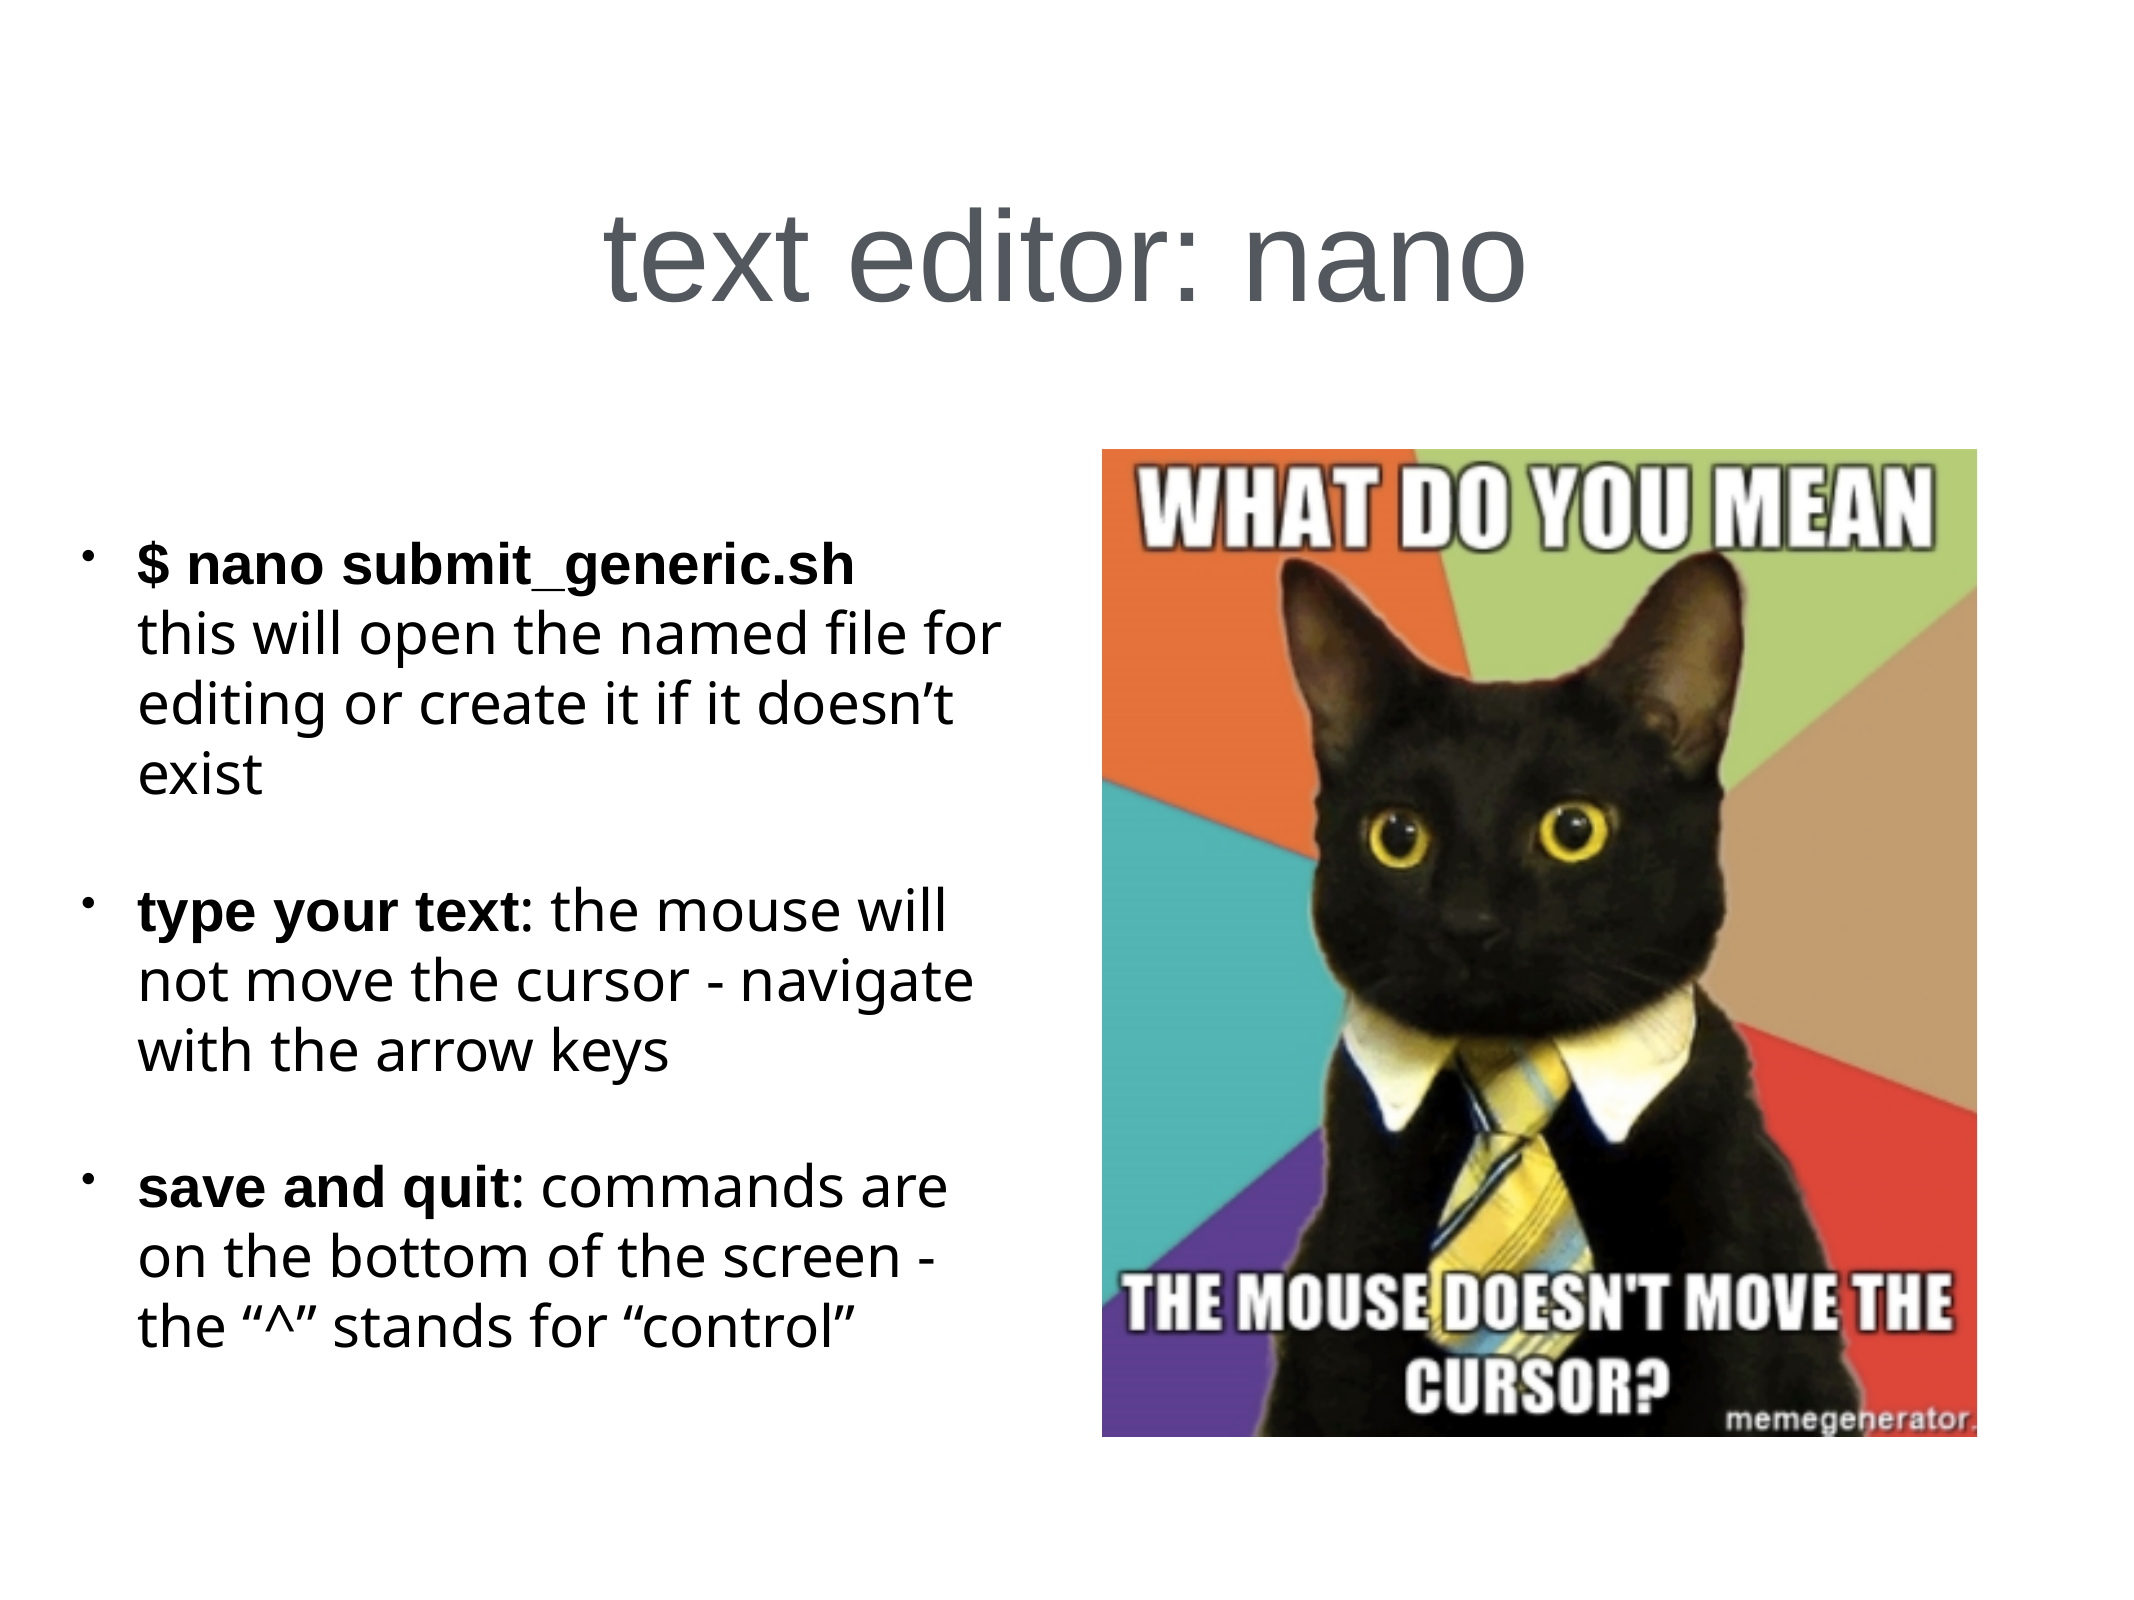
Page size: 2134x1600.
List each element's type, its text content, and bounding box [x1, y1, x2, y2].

list $ nano submit_generic.sh this will open the named file for editing or create it if it doesn’t exist type your text: the mouse will not move the cursor - navigate with the arrow keys save and quit: commands are on the bottom of the screen - the “^” stands for “control” [72, 426, 1032, 1459]
picture [1101, 448, 1978, 1437]
title text editor: nano [155, 72, 1978, 428]
